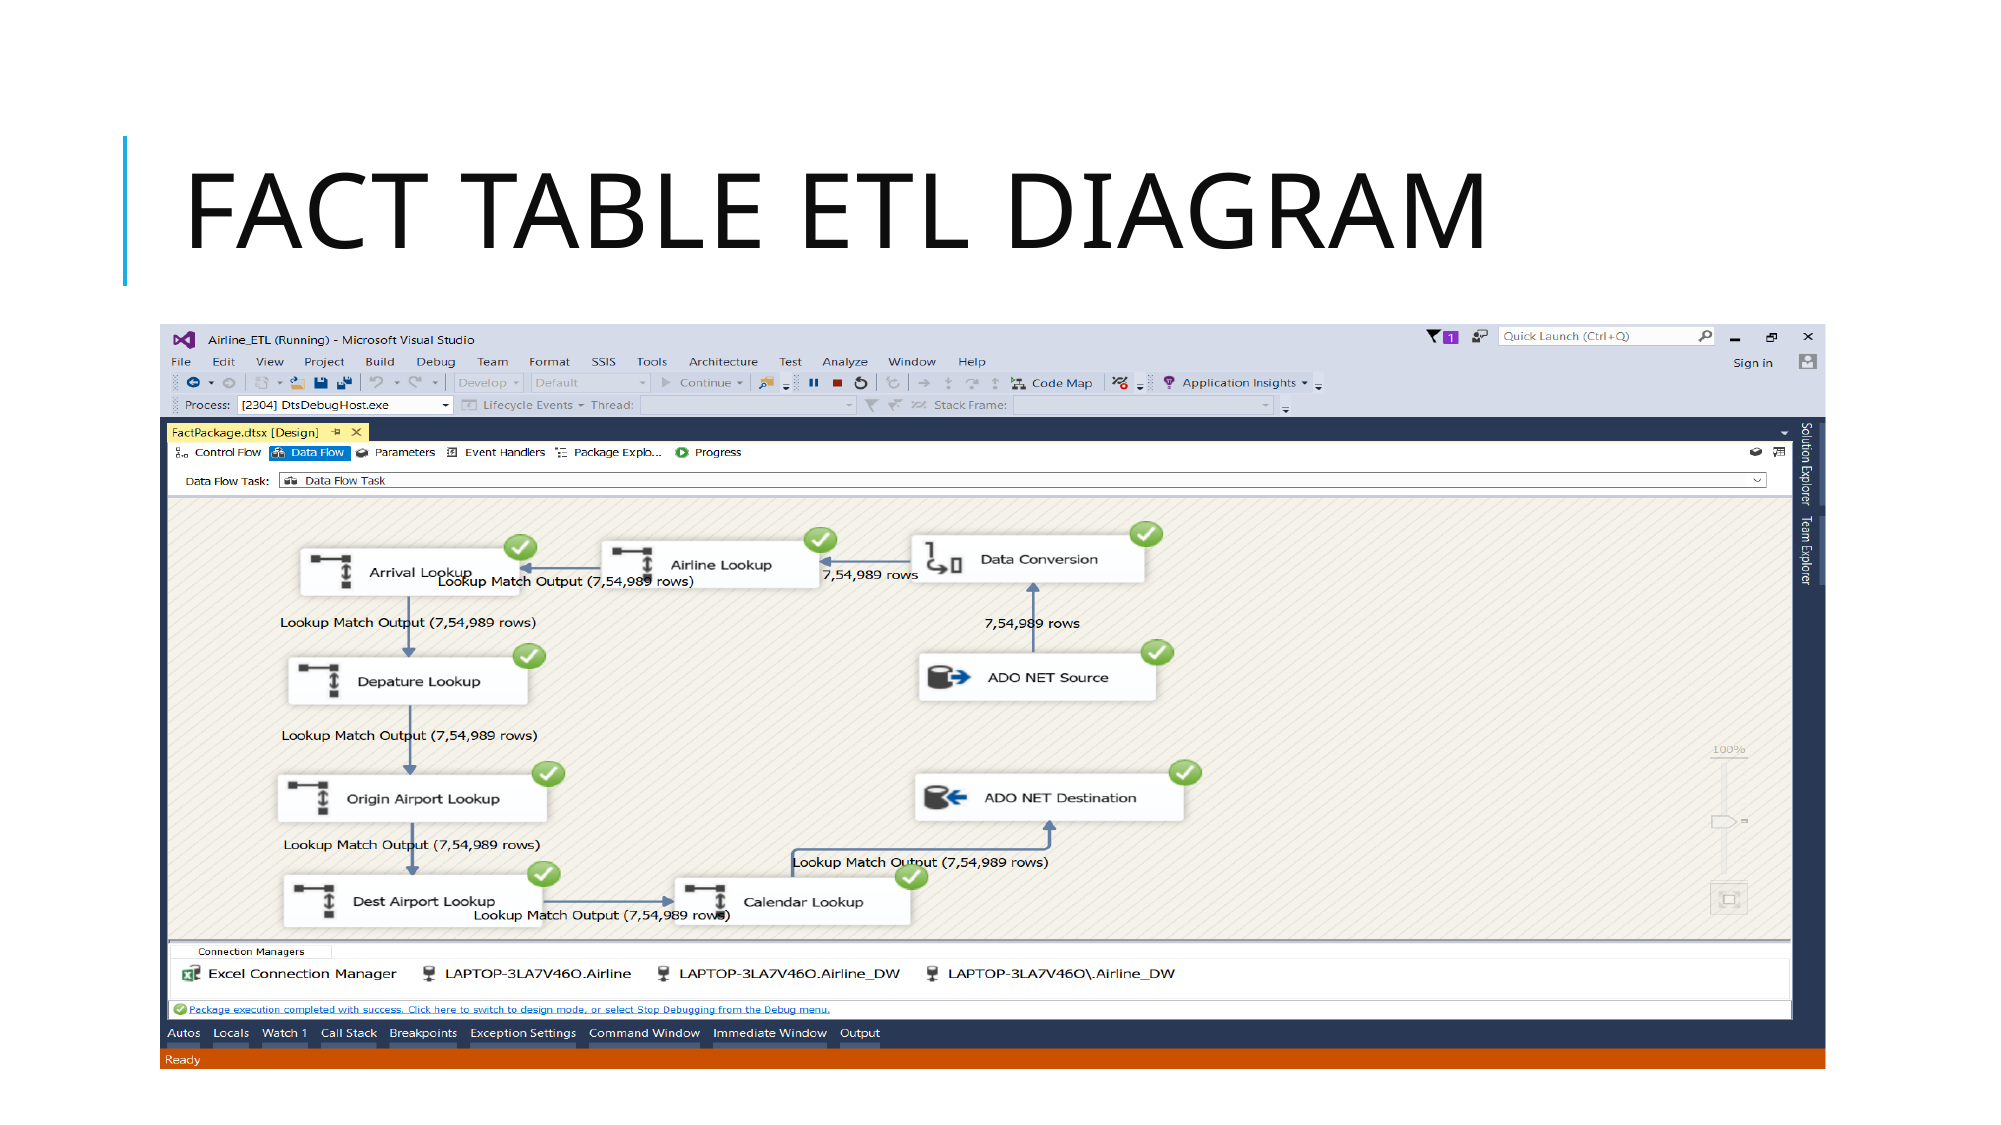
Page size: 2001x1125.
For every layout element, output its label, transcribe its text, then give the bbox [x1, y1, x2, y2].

title FACT TABLE ETL Diagram [168, 96, 1763, 319]
picture [160, 324, 1826, 1069]
